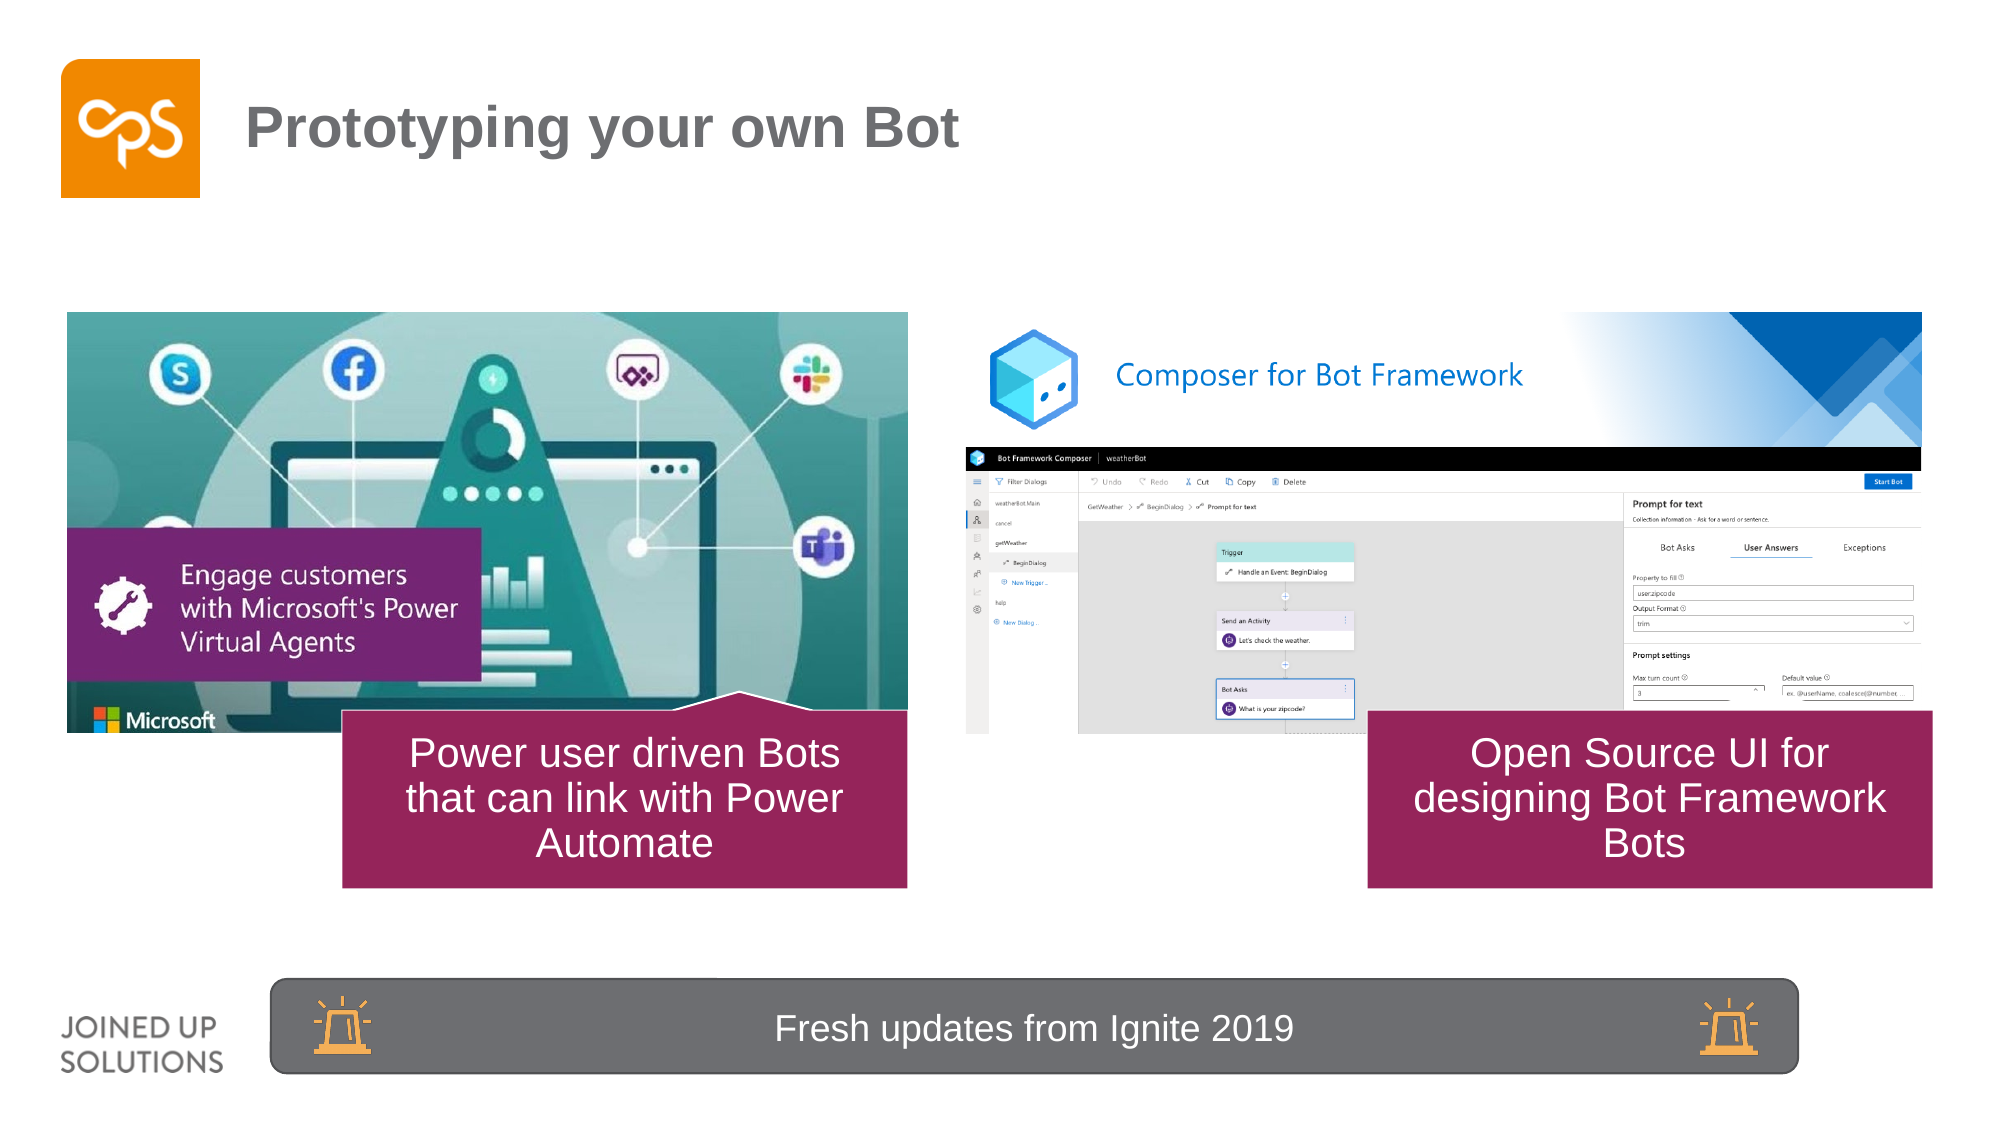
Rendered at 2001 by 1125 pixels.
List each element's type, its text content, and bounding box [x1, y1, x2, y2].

picture [61, 1016, 224, 1073]
title Prototyping your own Bot [230, 59, 1956, 198]
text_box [1367, 710, 1933, 889]
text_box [342, 710, 908, 889]
picture [67, 312, 908, 734]
picture [61, 59, 200, 198]
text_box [964, 313, 1922, 734]
picture [1688, 986, 1770, 1067]
picture [302, 984, 383, 1066]
text_box Fresh updates from Ignite 2019 [269, 977, 1800, 1075]
